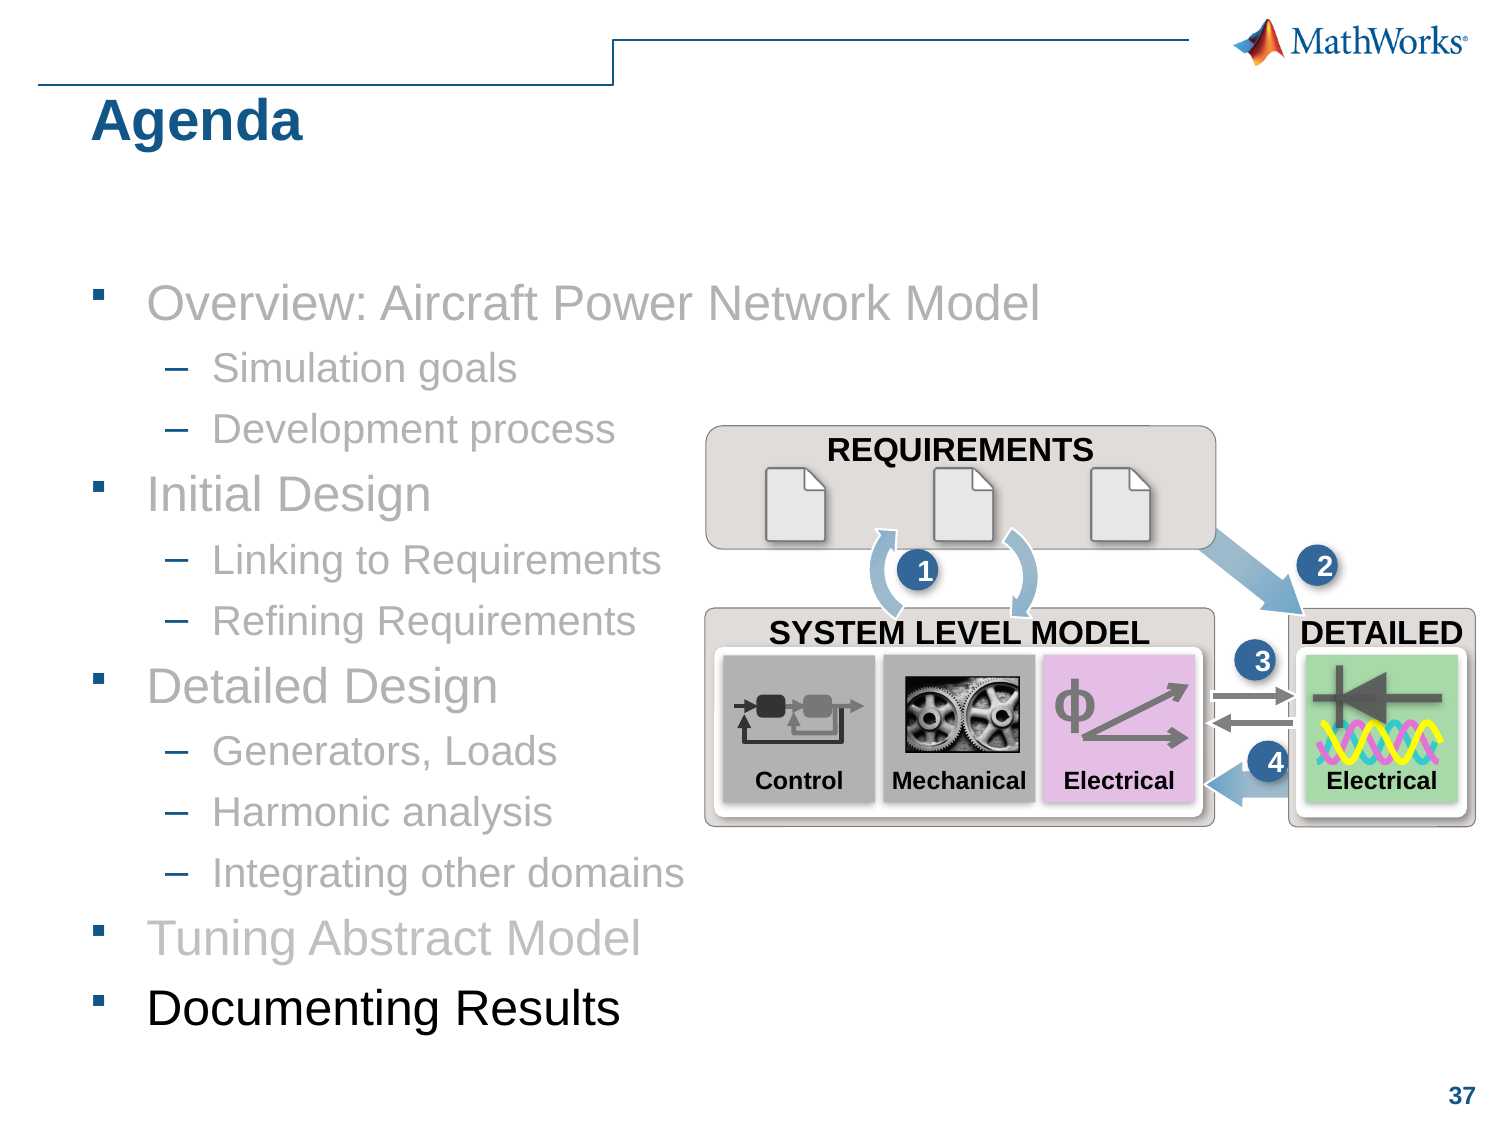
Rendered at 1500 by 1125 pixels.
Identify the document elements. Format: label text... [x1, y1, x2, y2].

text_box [1288, 603, 1476, 828]
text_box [705, 420, 1217, 550]
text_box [704, 603, 1215, 827]
text_box [1220, 757, 1283, 812]
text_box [859, 506, 1048, 641]
text_box 3 [1232, 637, 1278, 683]
text_box 2 [1294, 542, 1340, 588]
text_box [1203, 527, 1302, 616]
list Overview: Aircraft Power Network Model Simulation goals Development process Initial Design Linking to Requirements Refining Requirements Detailed Design Generators, Loads Harmonic analysis Integrating other domains Tuning Abstract Model Documenting Results [75, 262, 1400, 1025]
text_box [1204, 695, 1301, 724]
title Agenda [75, 75, 1400, 238]
text_box 4 [1245, 738, 1283, 785]
picture [1226, 7, 1483, 78]
